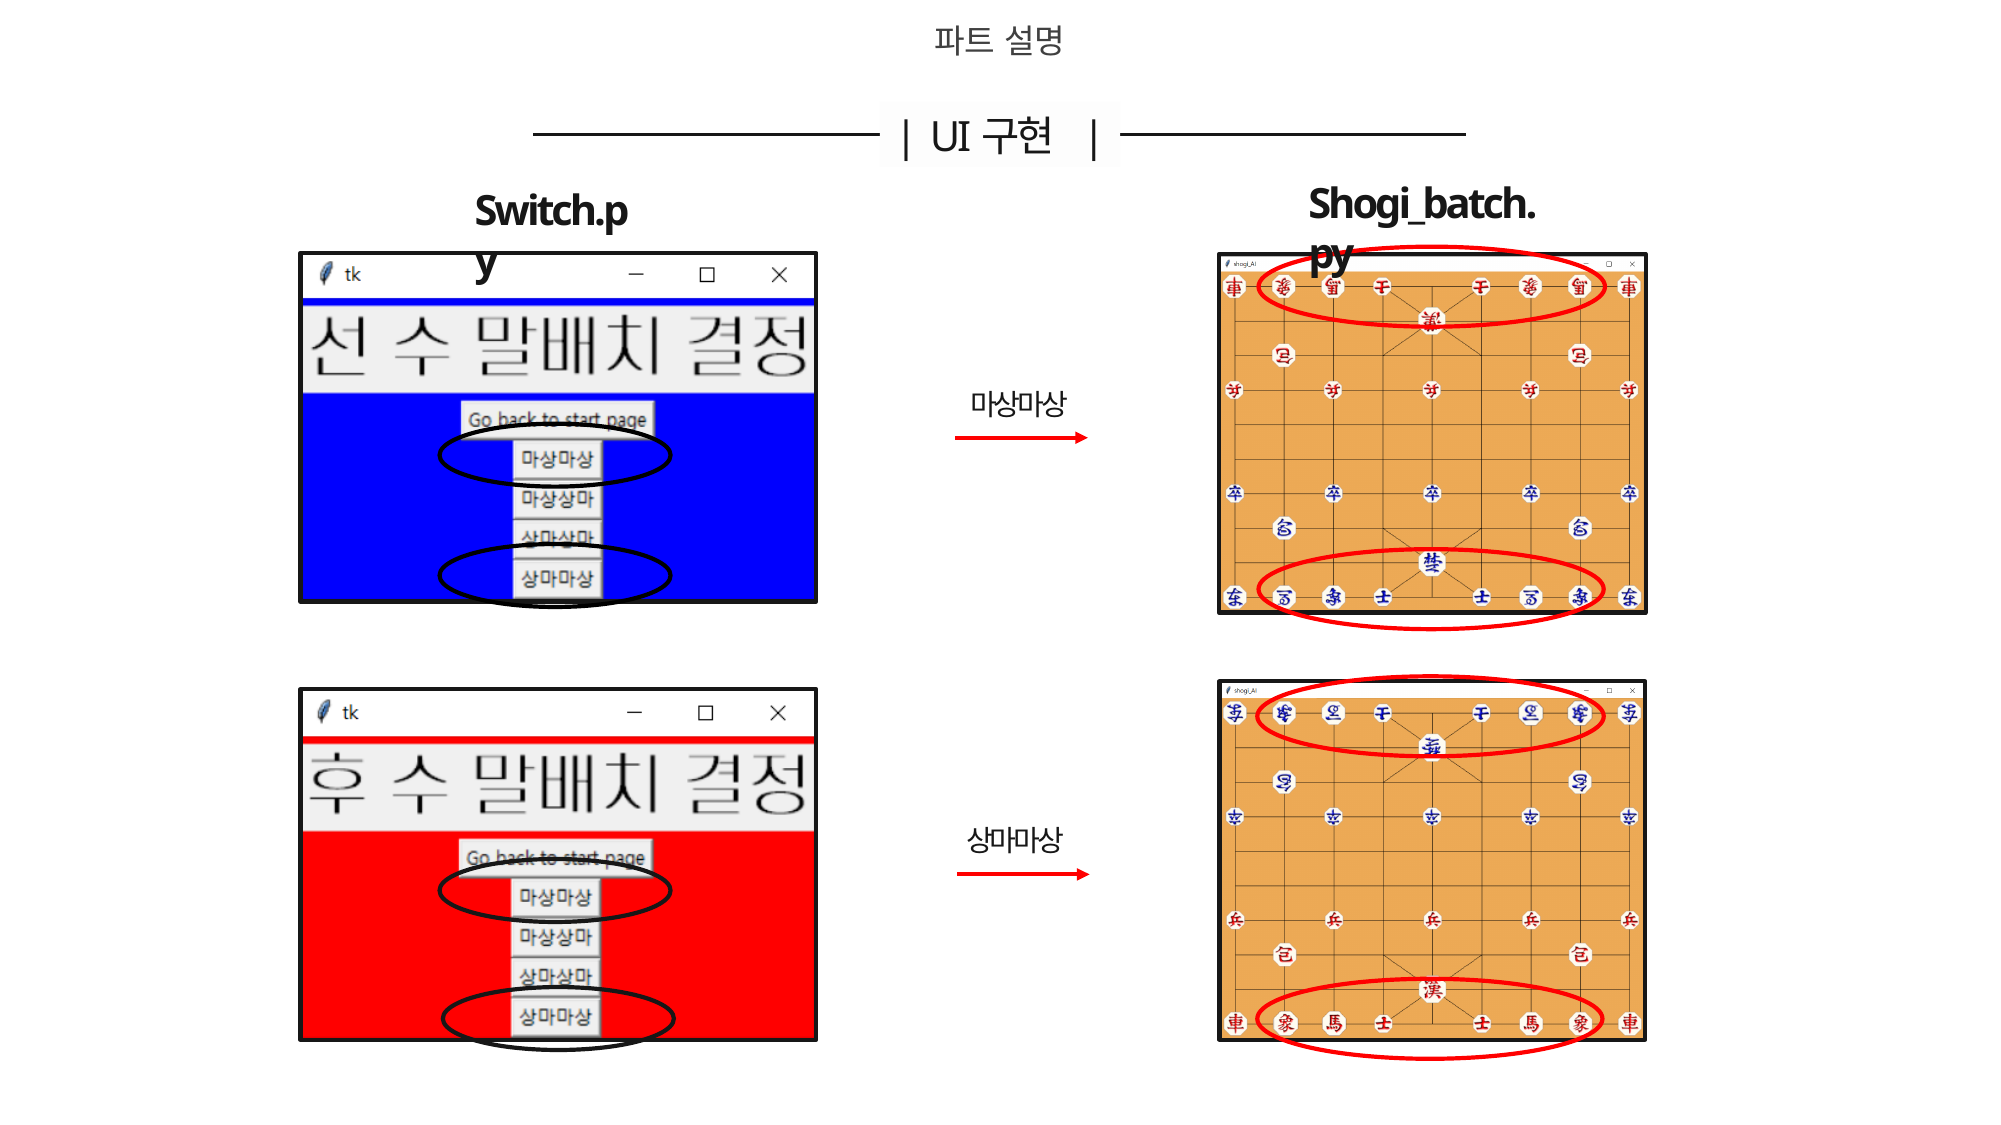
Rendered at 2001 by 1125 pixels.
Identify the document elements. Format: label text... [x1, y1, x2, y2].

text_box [533, 101, 1467, 168]
text_box Shogi_batch.py [1293, 169, 1571, 256]
picture [302, 254, 815, 600]
text_box 파트 설명 [919, 13, 1081, 68]
text_box [464, 1038, 653, 1052]
picture [1220, 256, 1644, 611]
picture [302, 691, 815, 1038]
picture [1221, 683, 1643, 1039]
text_box 상마마상 [951, 815, 1217, 866]
text_box Switch.py [459, 176, 651, 254]
text_box 마상마상 [955, 378, 1217, 429]
text_box [477, 600, 633, 609]
text_box [1327, 675, 1534, 683]
text_box [1278, 1038, 1584, 1060]
text_box [1283, 611, 1579, 631]
